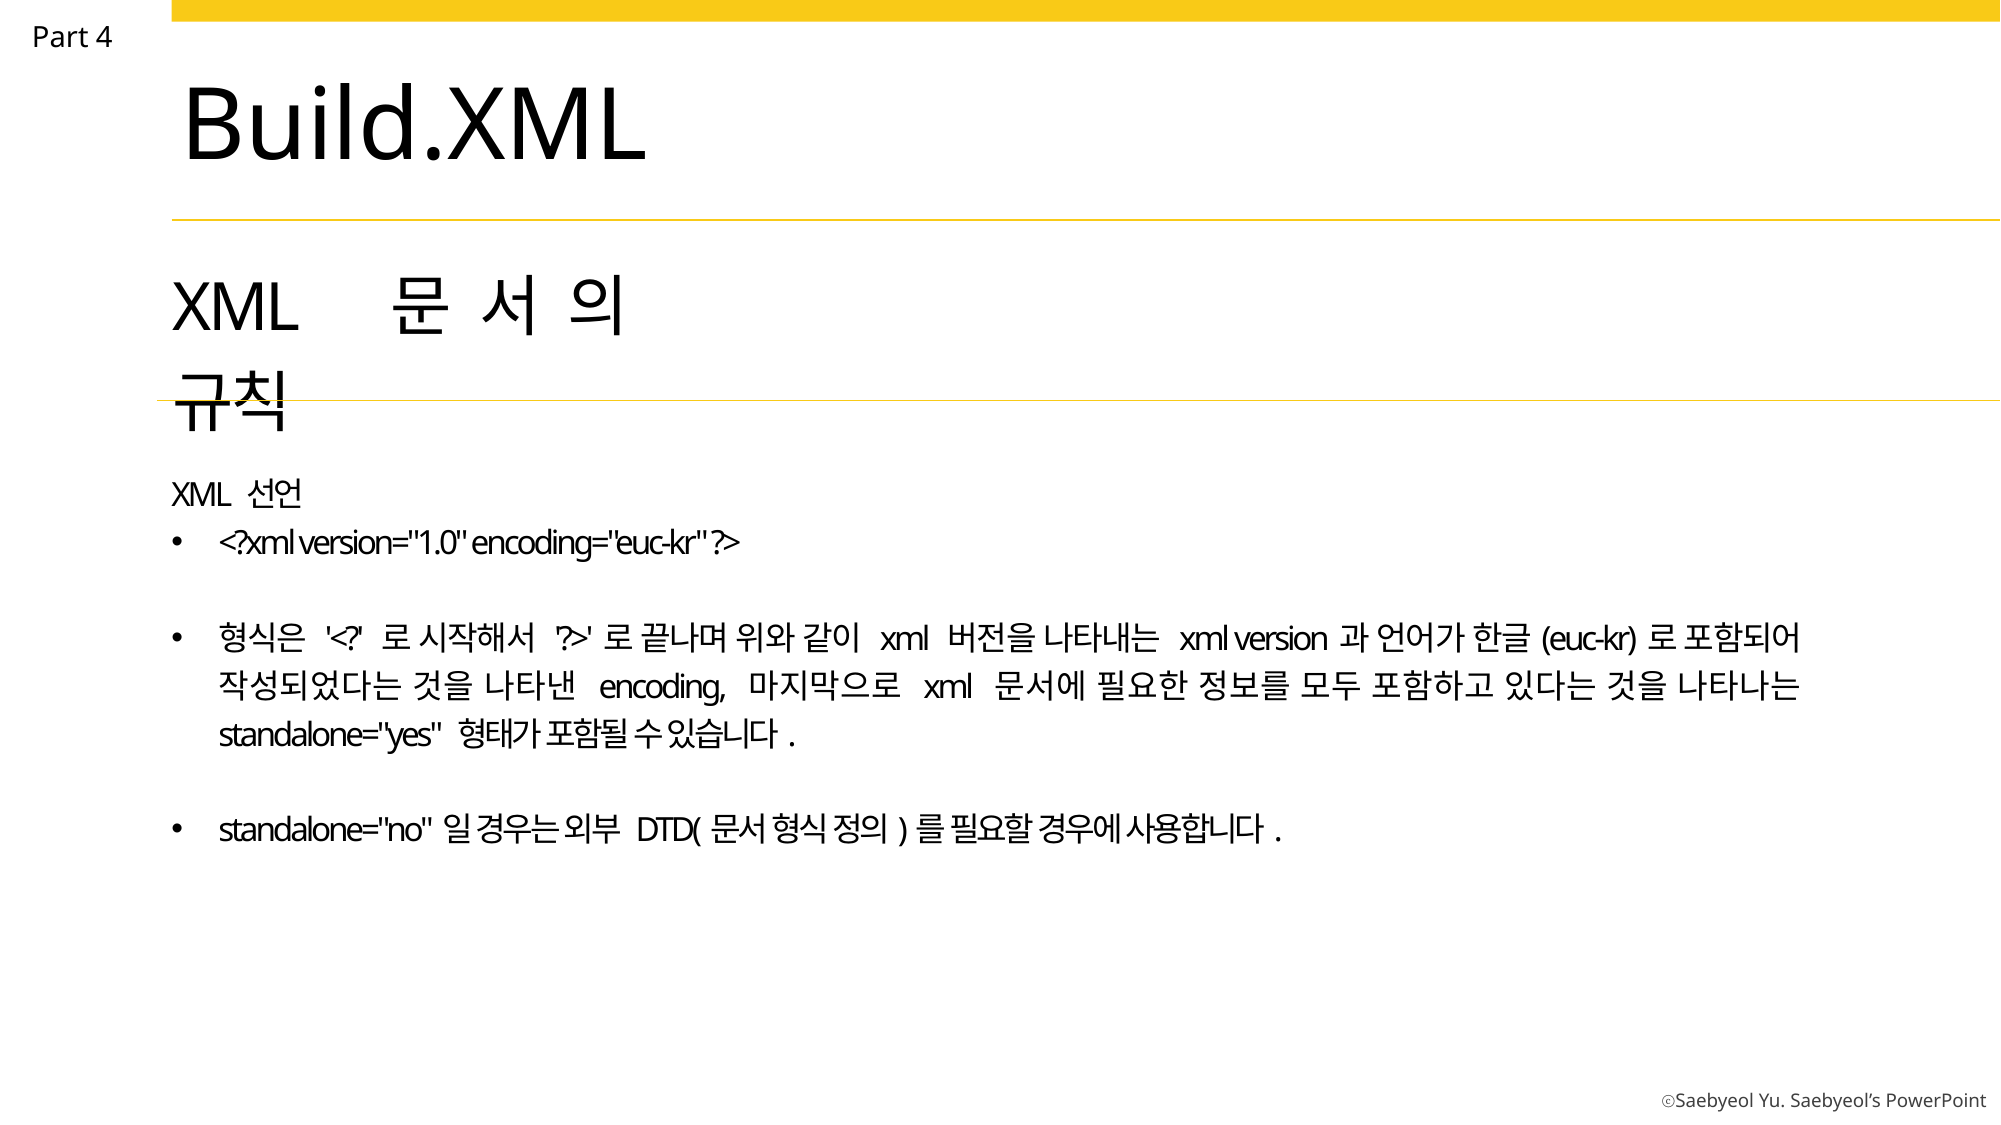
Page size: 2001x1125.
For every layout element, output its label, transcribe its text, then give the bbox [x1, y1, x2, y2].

text_box [171, 0, 2000, 23]
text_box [140, 240, 2000, 856]
text_box Part 4 [17, 10, 128, 61]
text_box Build.XML [165, 52, 664, 188]
